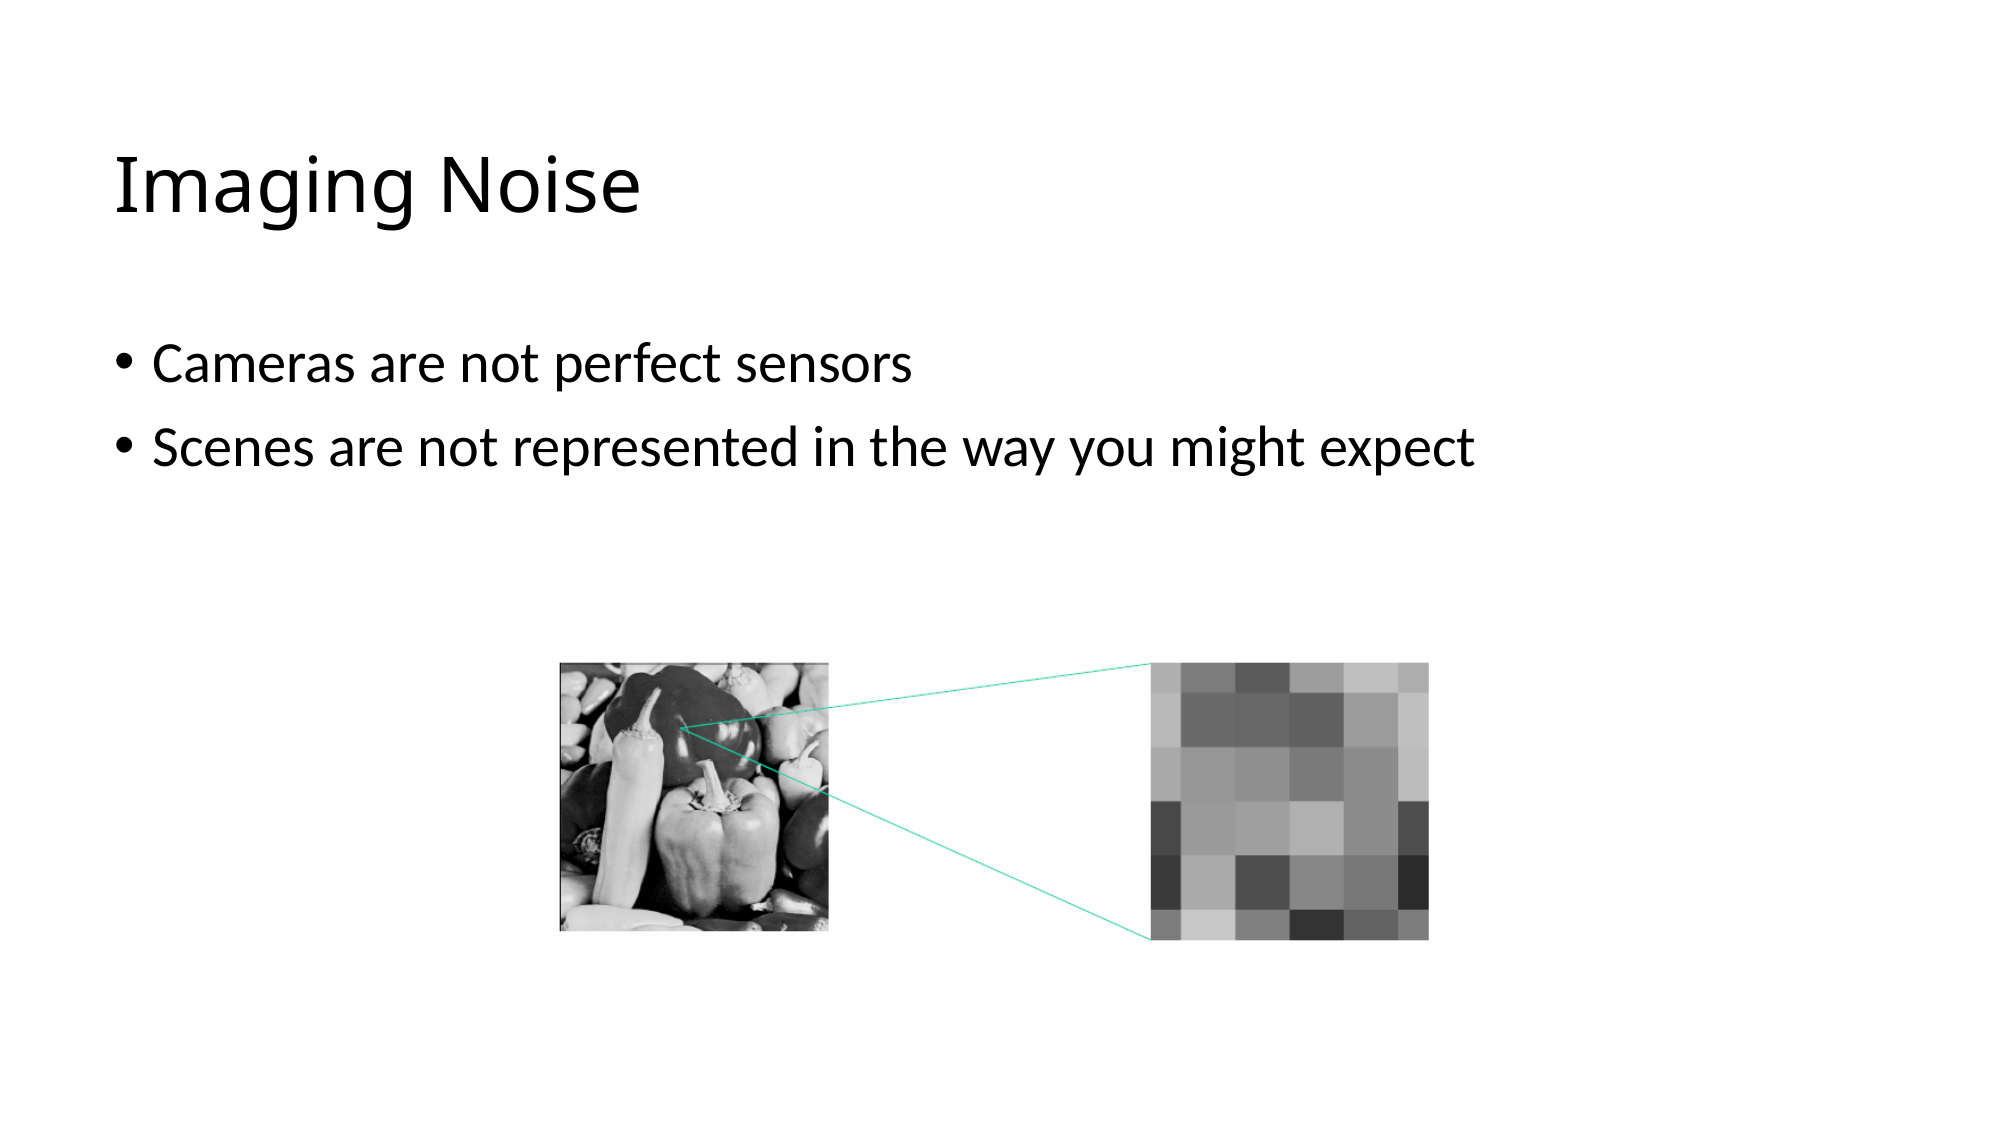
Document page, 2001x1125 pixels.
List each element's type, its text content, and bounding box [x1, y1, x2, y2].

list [553, 656, 1447, 963]
title Imaging Noise [99, 75, 1900, 300]
list Cameras are not perfect sensors Scenes are not represented in the way you might expect [99, 324, 1900, 632]
